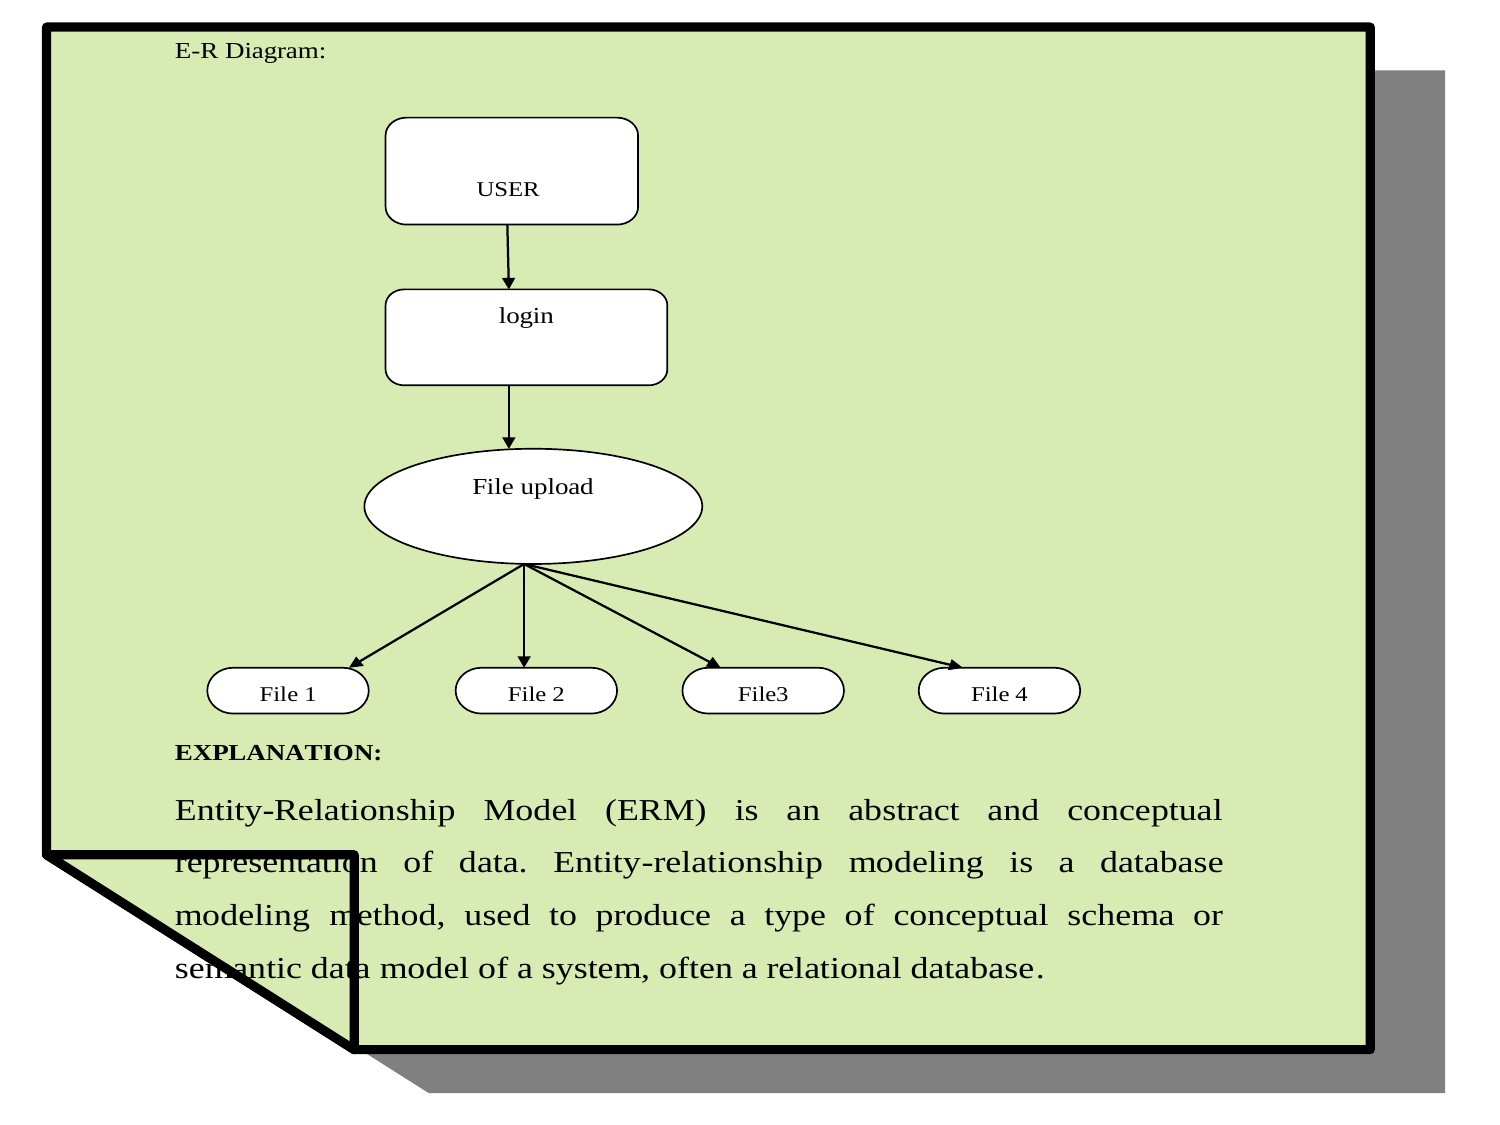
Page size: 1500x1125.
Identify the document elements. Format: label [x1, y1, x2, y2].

picture [174, 37, 1226, 1125]
